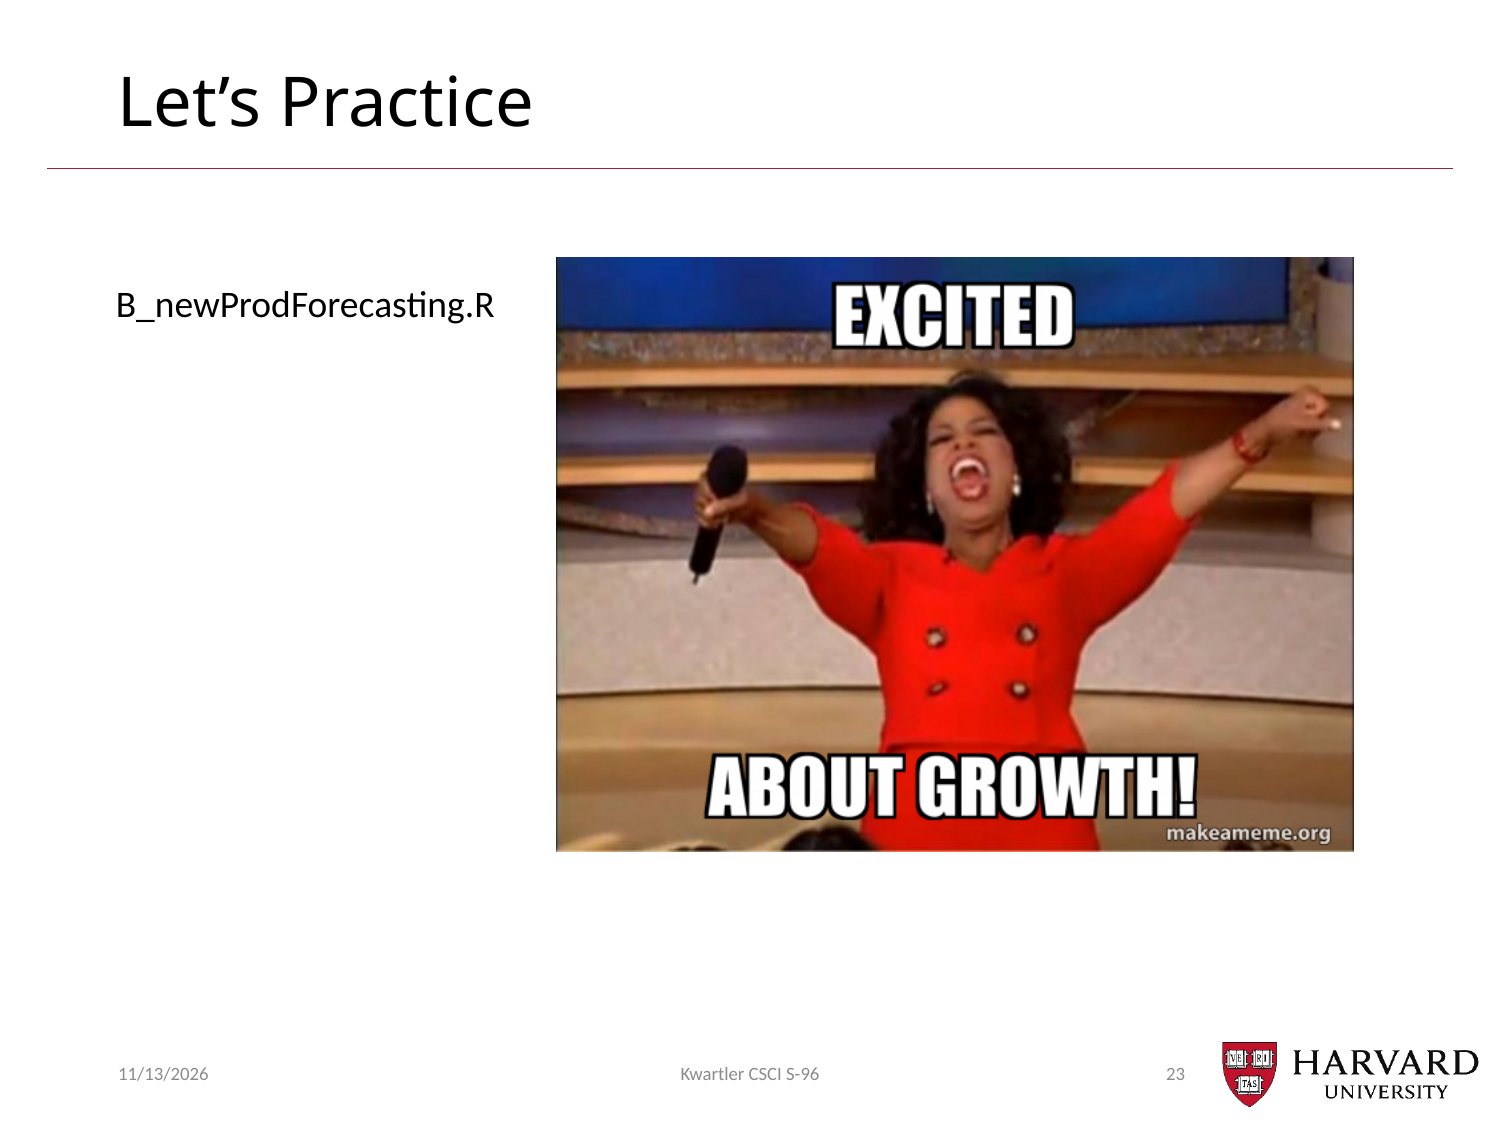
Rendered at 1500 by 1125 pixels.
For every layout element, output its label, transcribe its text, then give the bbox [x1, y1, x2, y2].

picture [556, 257, 1354, 853]
footer Kwartler CSCI S-96 [496, 1042, 1004, 1103]
text_box B_newProdForecasting.R [101, 272, 511, 333]
picture [1200, 1024, 1500, 1125]
title Let’s Practice [103, 59, 1397, 157]
slide_number 23 [1059, 1042, 1200, 1103]
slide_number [103, 1042, 441, 1103]
